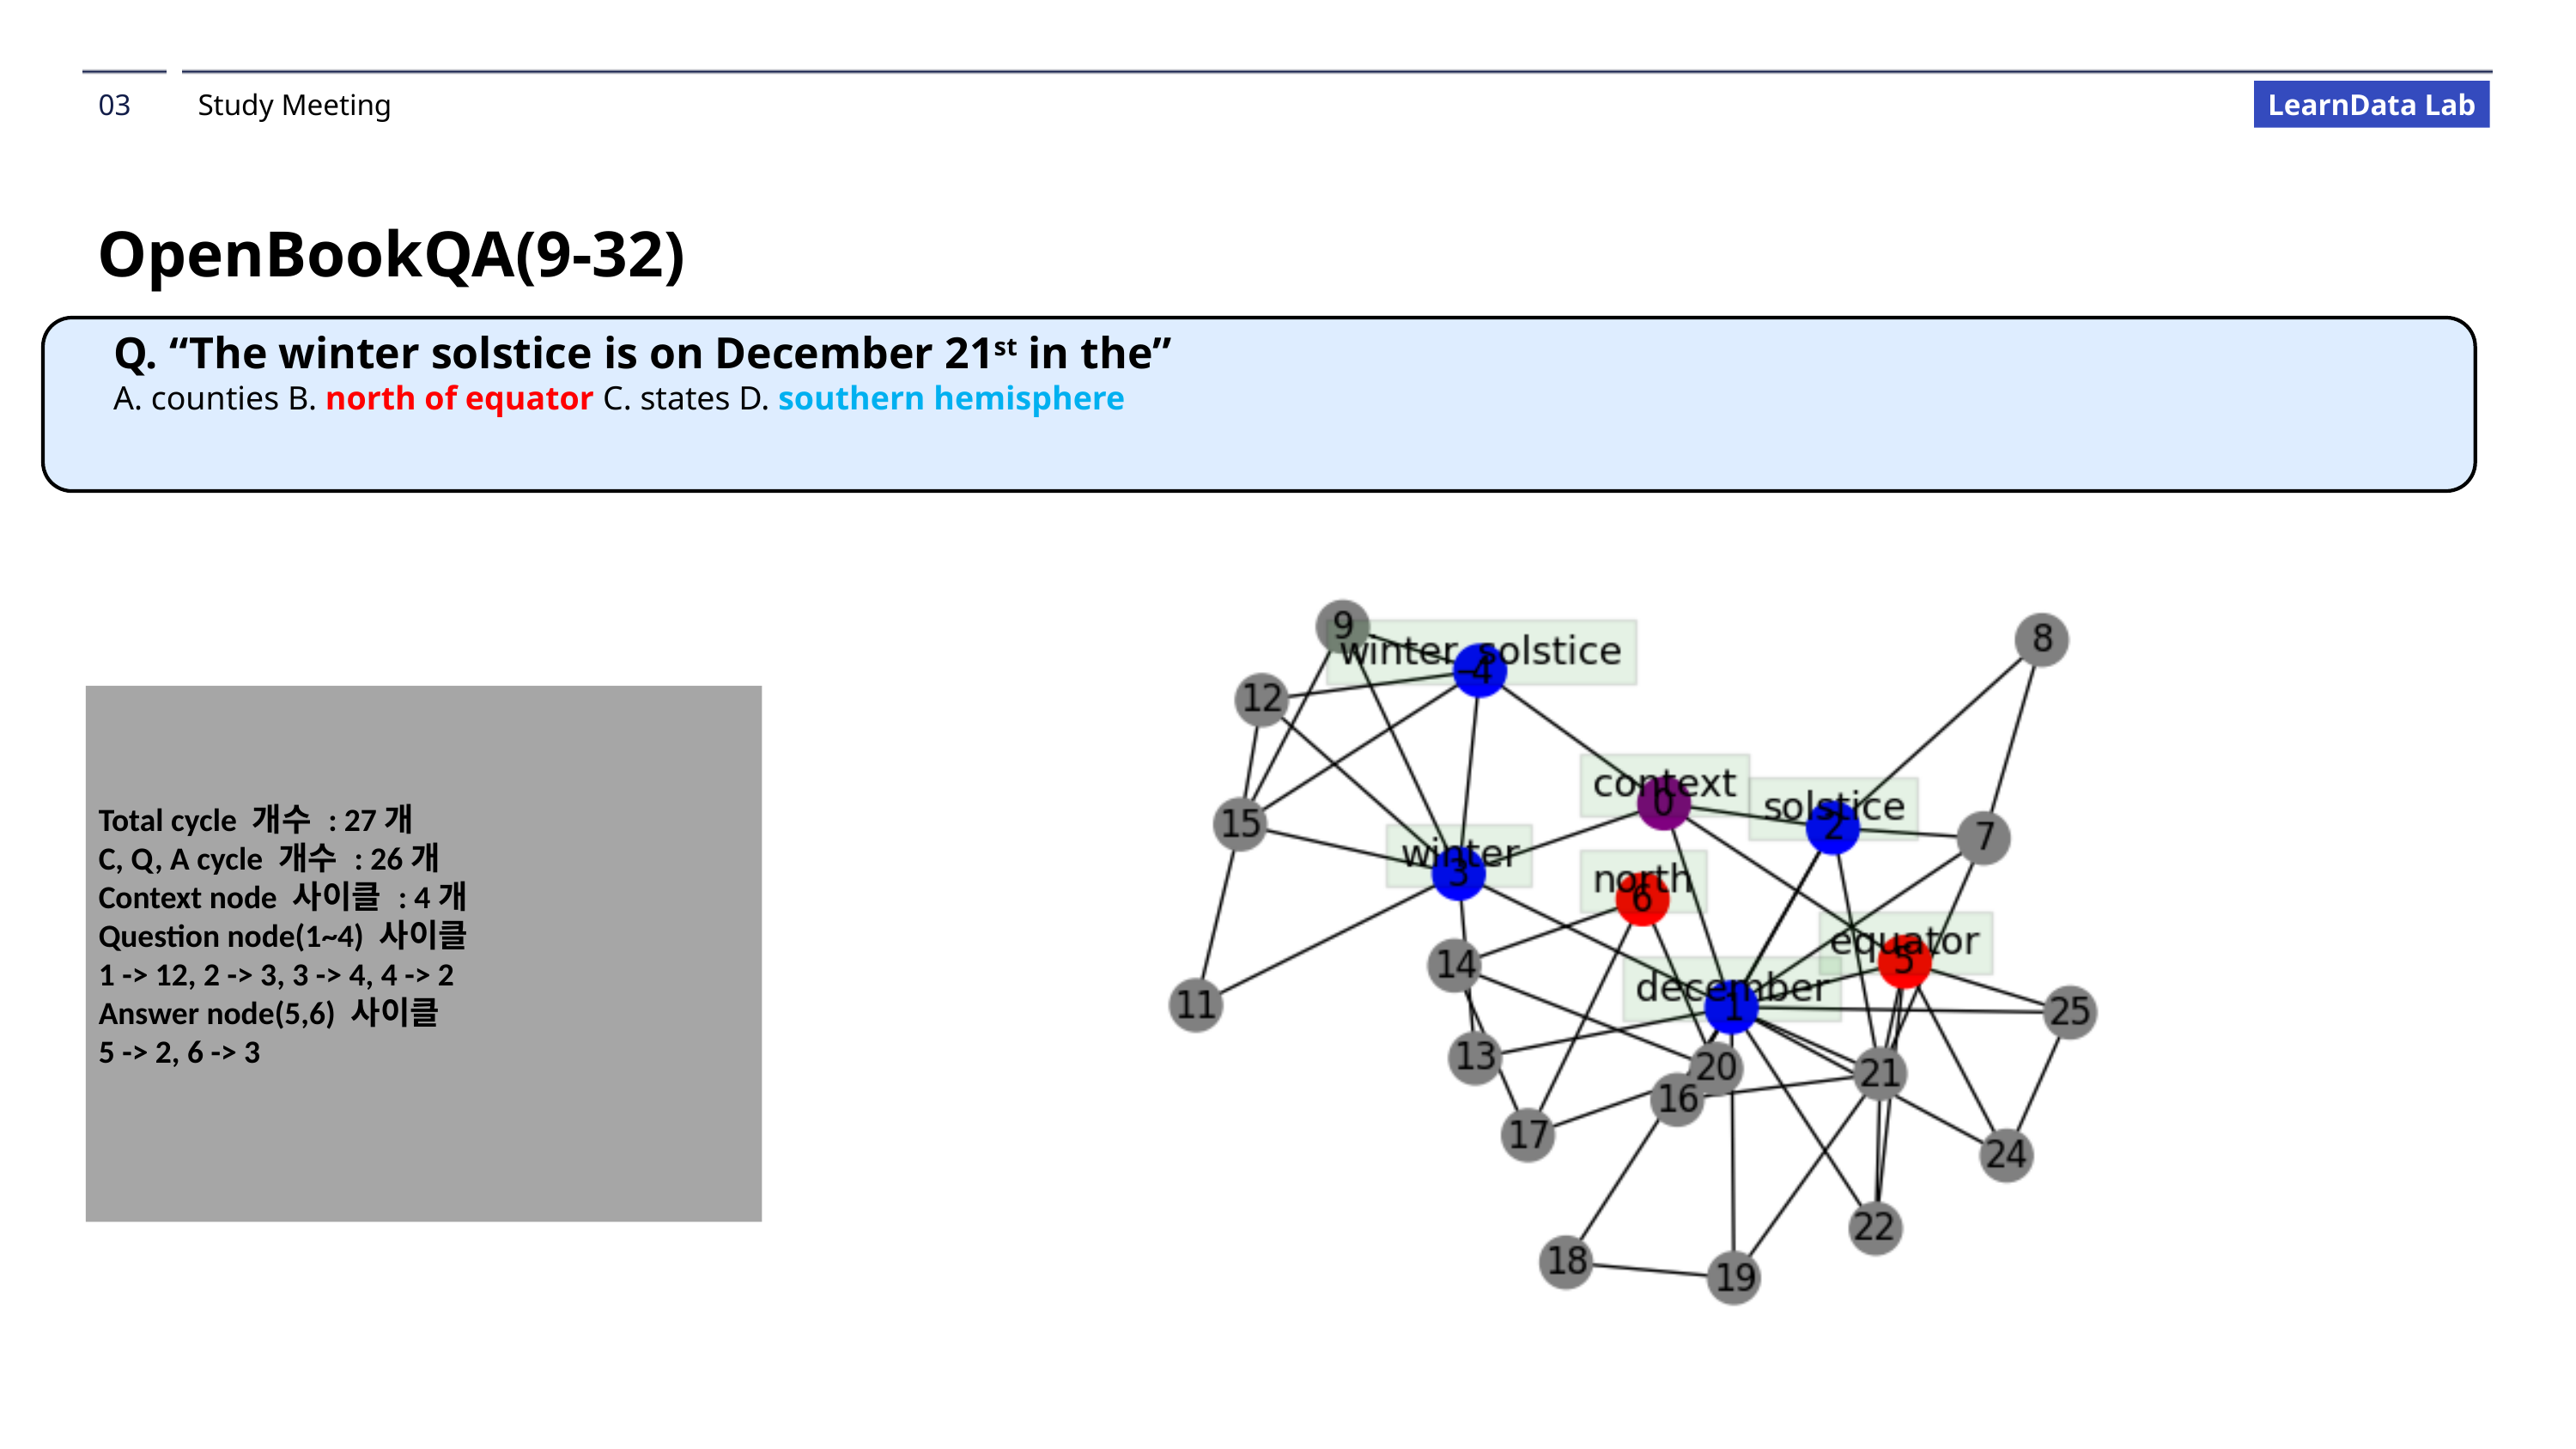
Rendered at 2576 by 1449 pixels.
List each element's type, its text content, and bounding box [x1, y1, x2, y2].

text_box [182, 67, 2493, 76]
picture [1084, 538, 2182, 1368]
text_box Q. “The winter solstice is on December 21st in the” A. counties B. north of equator C. states D. southern hemisphere [100, 319, 2493, 423]
text_box 03 [85, 82, 161, 128]
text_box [185, 80, 2490, 142]
text_box OpenBookQA(9-32) [84, 207, 952, 296]
text_box Total cycle 개수 : 27개 C, Q, A cycle 개수 : 26개 Context node 사이클 : 4개 Question node(1~4) 사이클 1 -> 12, 2 -> 3, 3 -> 4, 4 -> 2 Answer node(5,6) 사이클 5 -> 2, 6 -> 3 [84, 684, 764, 1224]
text_box [40, 315, 2477, 494]
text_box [82, 67, 167, 76]
